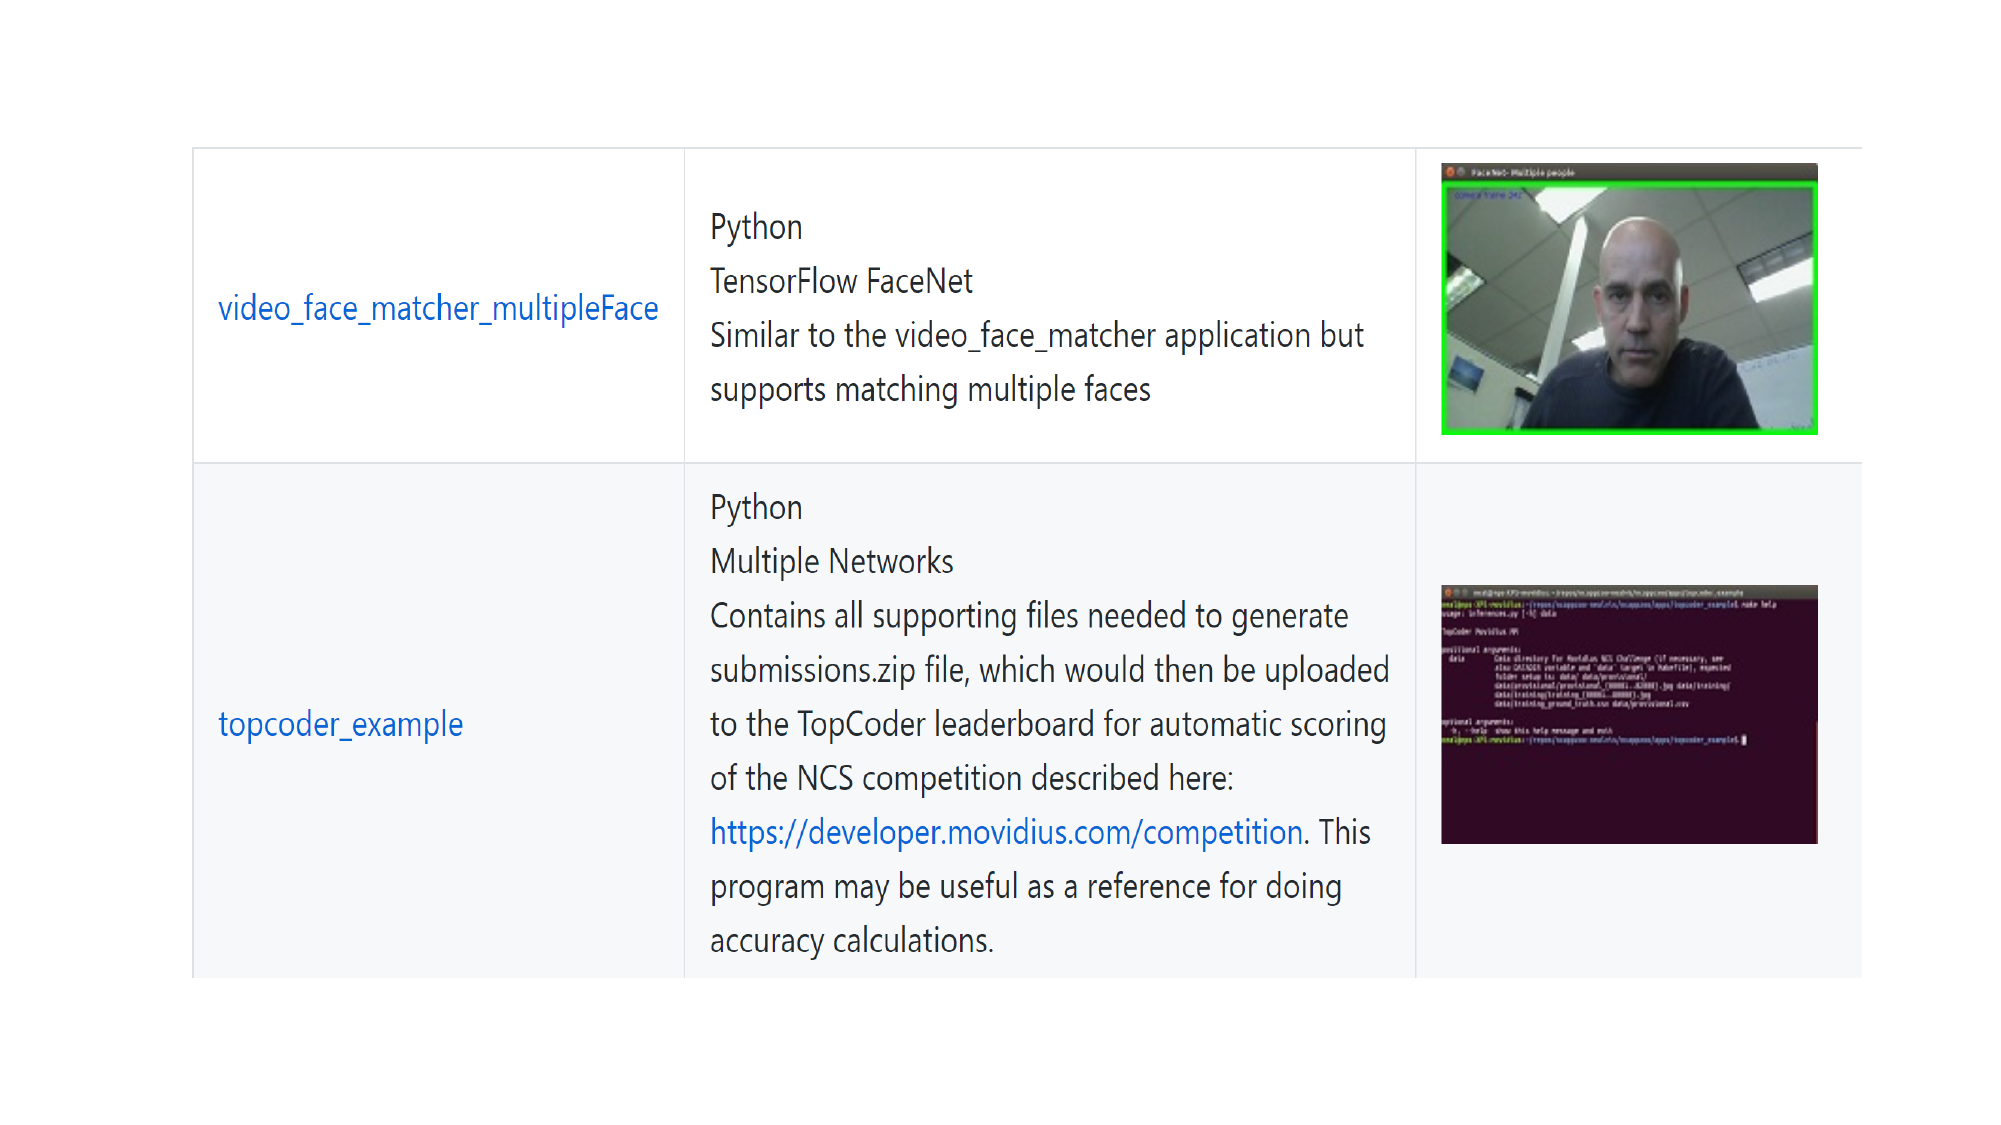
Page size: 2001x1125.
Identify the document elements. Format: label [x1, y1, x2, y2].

picture [191, 147, 1862, 978]
